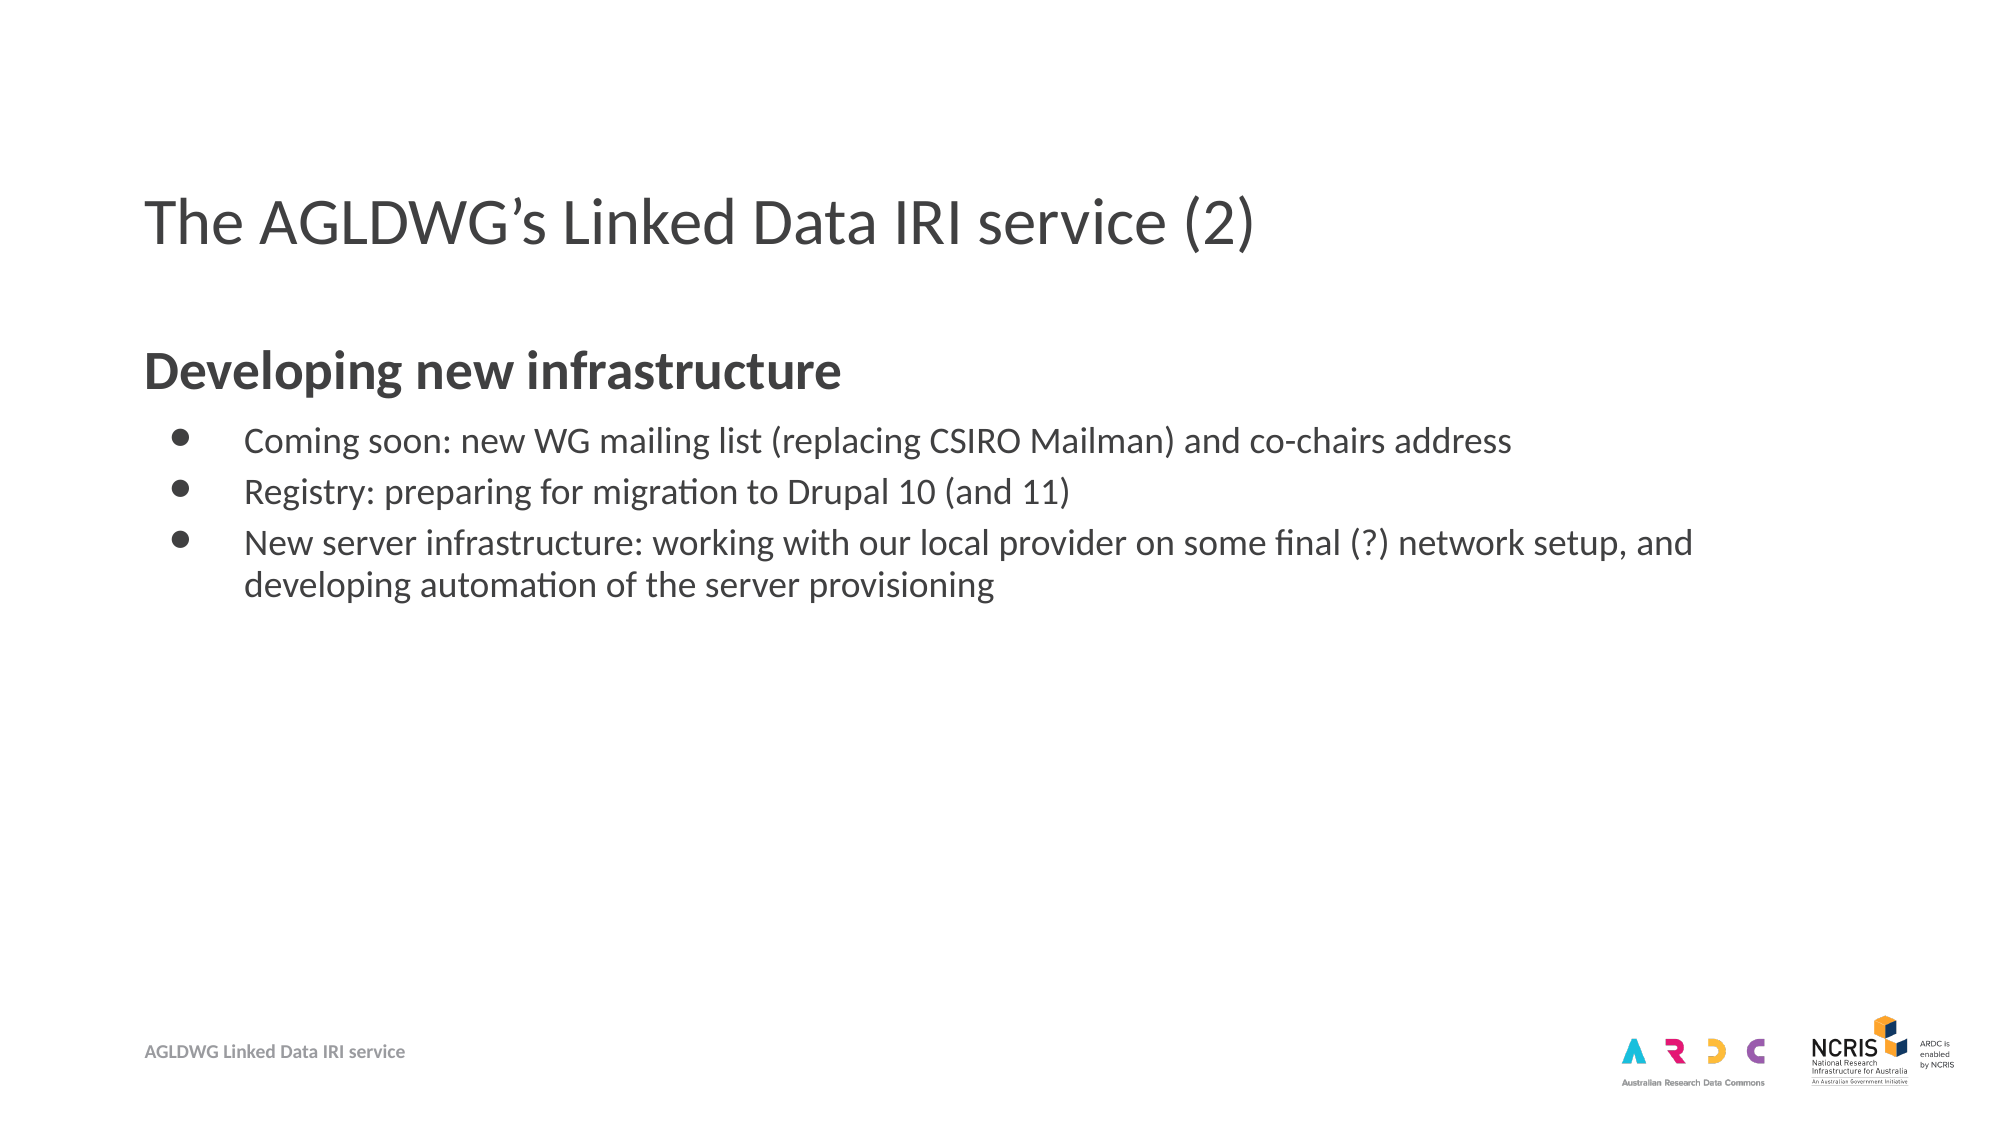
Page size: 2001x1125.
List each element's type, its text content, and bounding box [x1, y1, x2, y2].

subtitle AGLDWG Linked Data IRI service [144, 1041, 937, 1066]
title The AGLDWG’s Linked Data IRI service (2) [144, 187, 1675, 254]
list Developing new infrastructure Coming soon: new WG mailing list (replacing CSIRO Mailman) and co-chairs address Registry: preparing for migration to Drupal 10 (and 11) New server infrastructure: working with our local provider on some final (?) network setup, and developing automation of the server provisioning [144, 339, 1808, 975]
picture [1585, 996, 2000, 1111]
